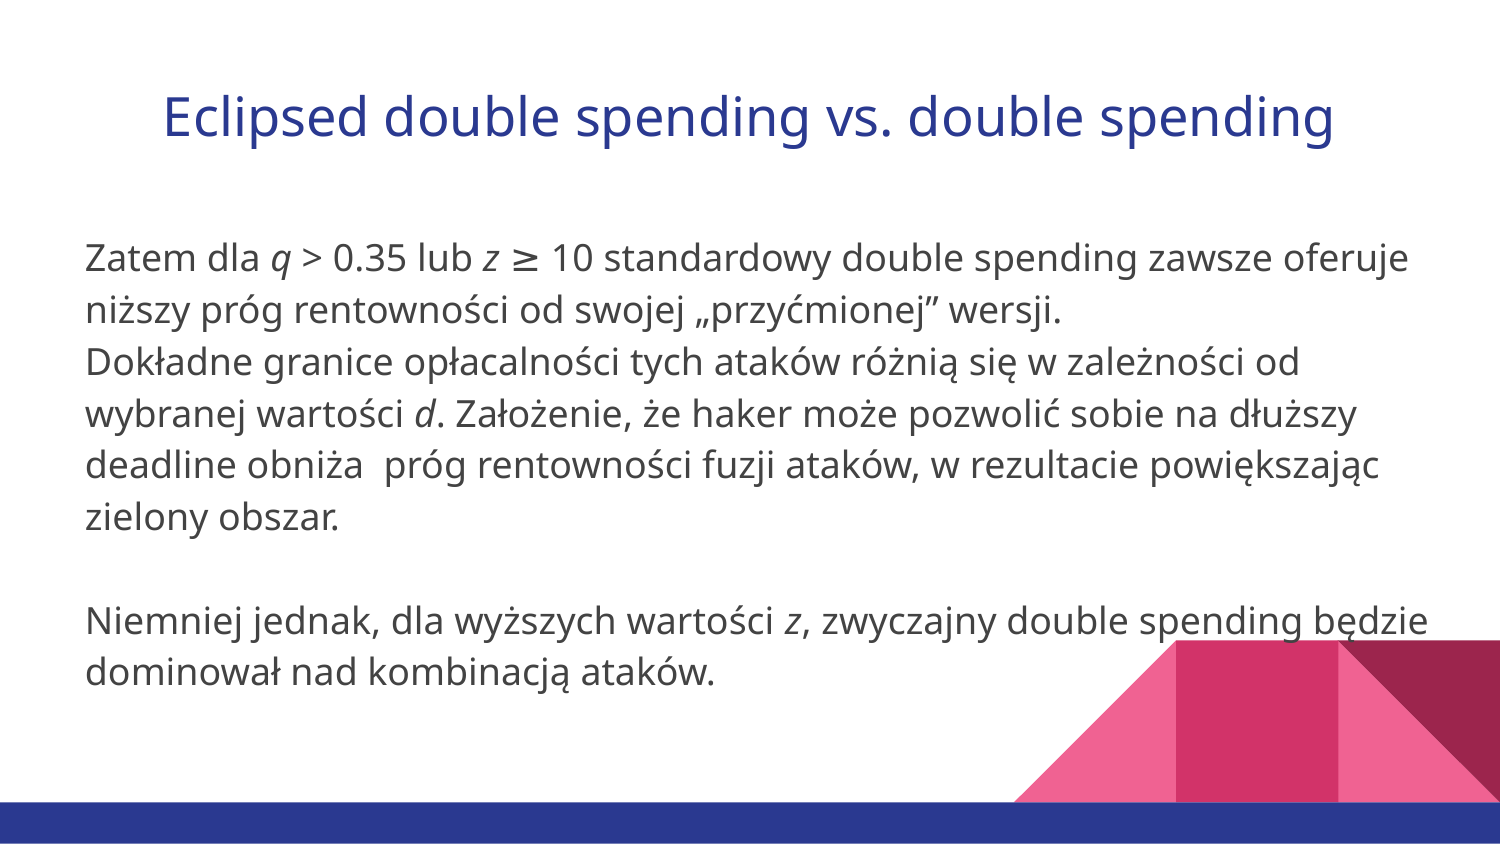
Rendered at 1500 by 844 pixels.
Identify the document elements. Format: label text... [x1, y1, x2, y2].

title Eclipsed double spending vs. double spending [51, 67, 1449, 167]
list Zatem dla q > 0.35 lub z ≥ 10 standardowy double spending zawsze oferuje niższy próg rentowności od swojej „przyćmionej” wersji. Dokładne granice opłacalności tych ataków różnią się w zależności od wybranej wartości d. Założenie, że haker może pozwolić sobie na dłuższy deadline obniża próg rentowności fuzji ataków, w rezultacie powiększając zielony obszar. Niemniej jednak, dla wyższych wartości z, zwyczajny double spending będzie dominował nad kombinacją ataków. [51, 212, 1449, 631]
text_box [134, 466, 1189, 679]
